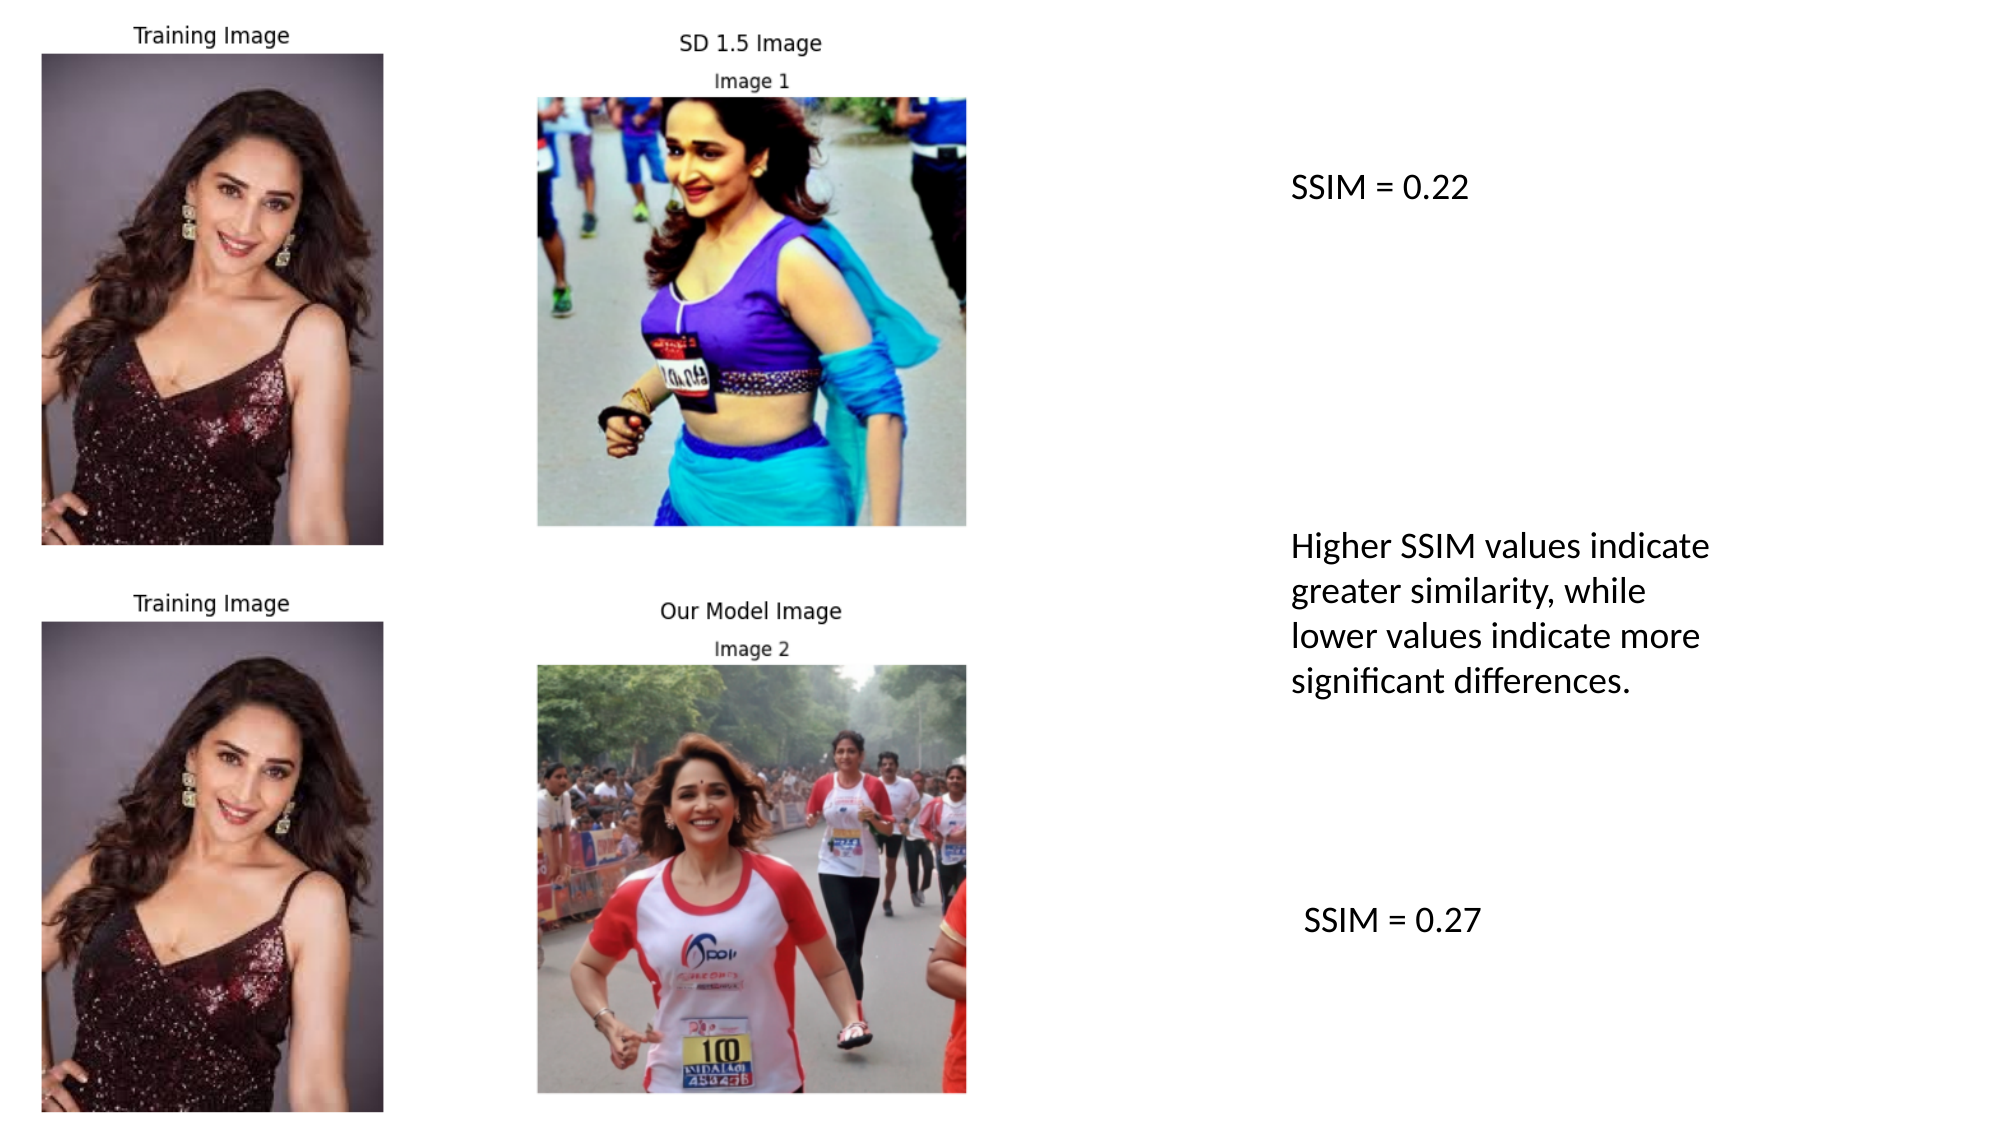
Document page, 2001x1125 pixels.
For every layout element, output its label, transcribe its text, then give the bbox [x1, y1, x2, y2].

picture [29, 581, 988, 1125]
picture [29, 13, 988, 558]
text_box Higher SSIM values indicate greater similarity, while lower values indicate more significant differences. [1276, 514, 1749, 709]
text_box SSIM = 0.27 [1288, 887, 1761, 948]
text_box SSIM = 0.22 [1276, 154, 1749, 215]
